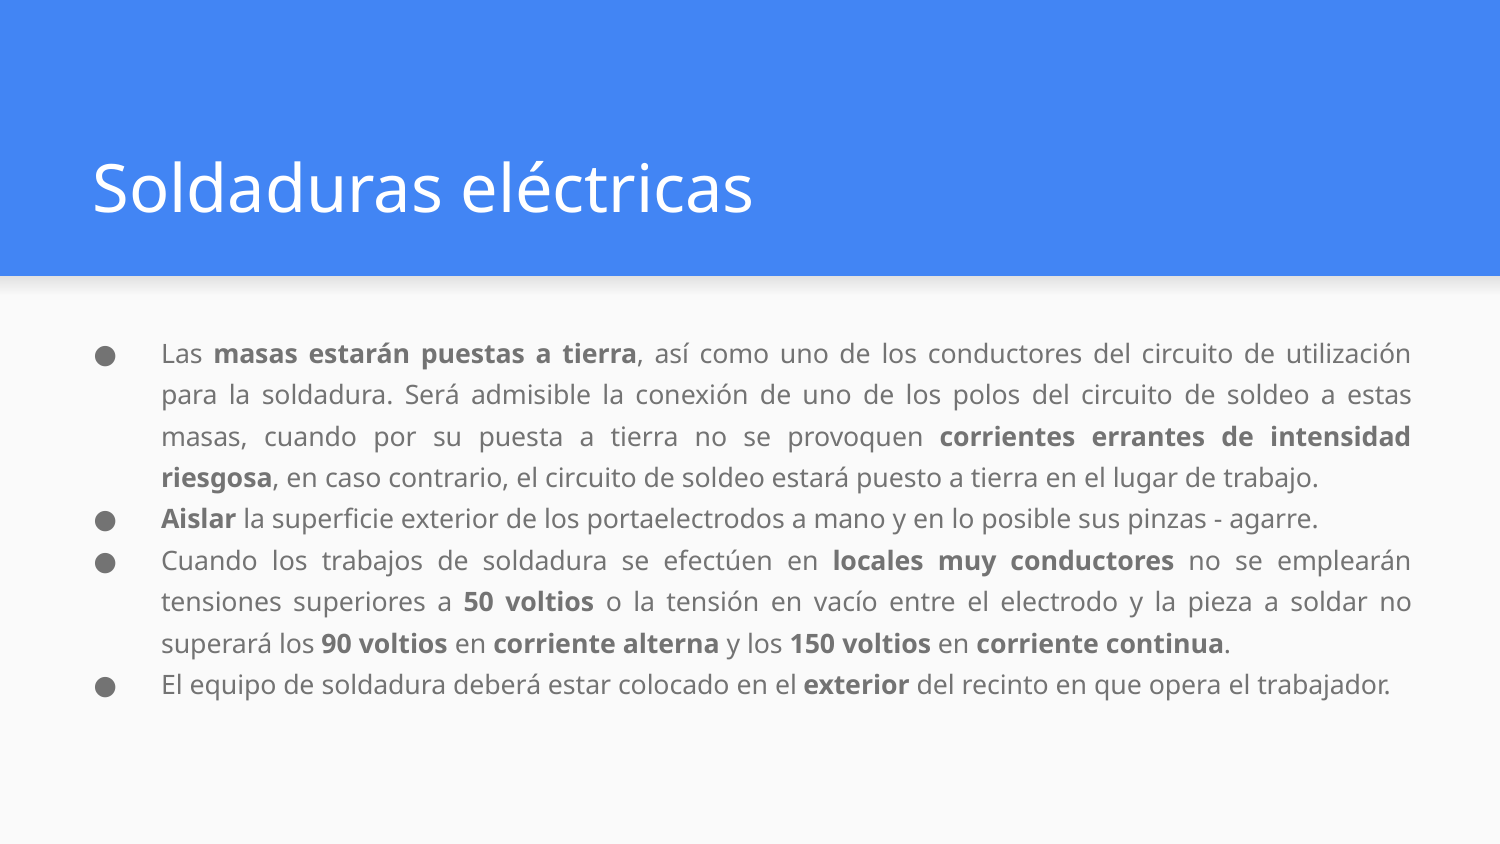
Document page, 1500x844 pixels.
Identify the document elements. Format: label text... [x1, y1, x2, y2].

title Soldaduras eléctricas [77, 121, 1427, 248]
list Las masas estarán puestas a tierra, así como uno de los conductores del circuito de utilización para la soldadura. Será admisible la conexión de uno de los polos del circuito de soldeo a estas masas, cuando por su puesta a tierra no se provoquen corrientes errantes de intensidad riesgosa, en caso contrario, el circuito de soldeo estará puesto a tierra en el lugar de trabajo. Aislar la superficie exterior de los portaelectrodos a mano y en lo posible sus pinzas - agarre. Cuando los trabajos de soldadura se efectúen en locales muy conductores no se emplearán tensiones superiores a 50 voltios o la tensión en vacío entre el electrodo y la pieza a soldar no superará los 90 voltios en corriente alterna y los 150 voltios en corriente continua. El equipo de soldadura deberá estar colocado en el exterior del recinto en que opera el trabajador. [77, 314, 1427, 760]
